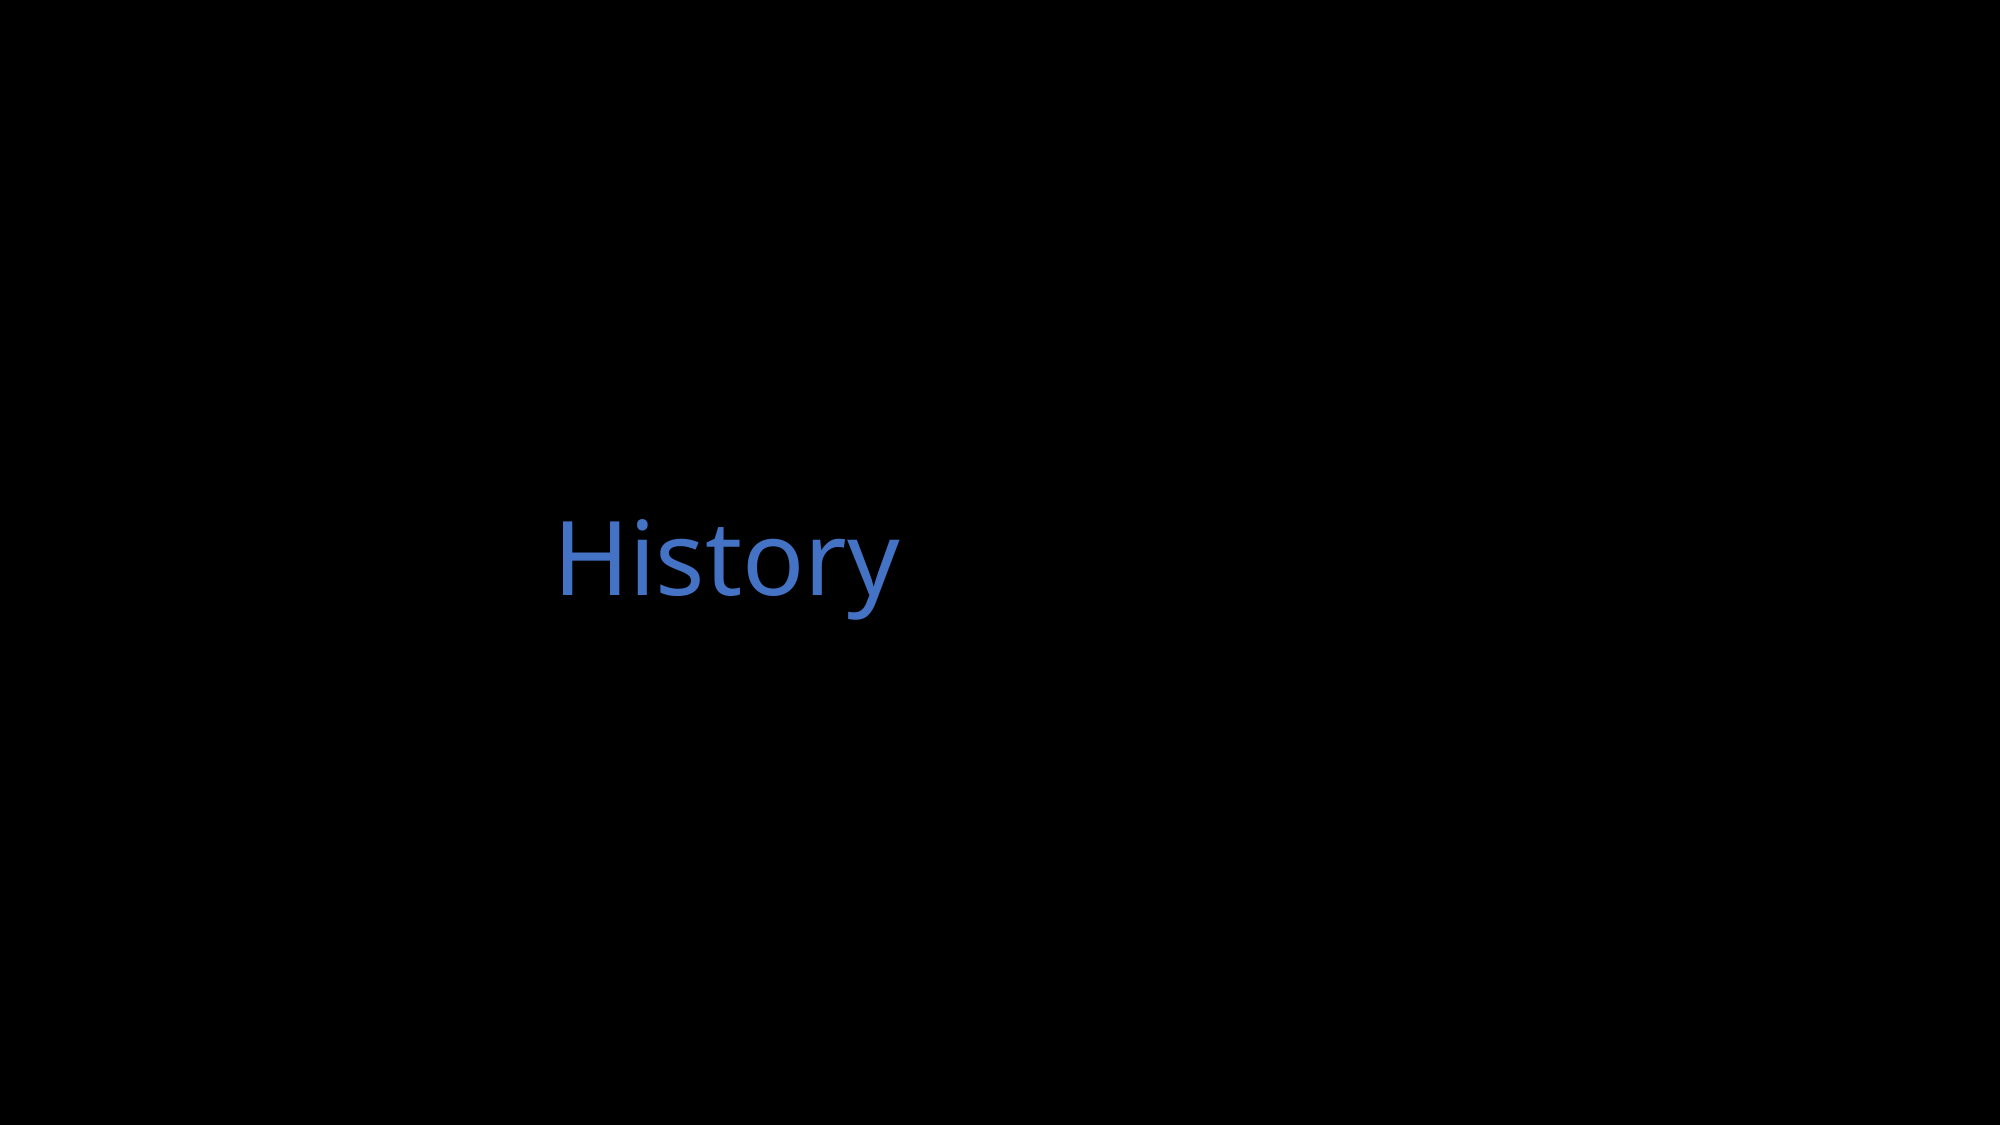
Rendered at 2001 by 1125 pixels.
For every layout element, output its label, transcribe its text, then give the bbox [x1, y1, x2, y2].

title History [0, 164, 1453, 961]
